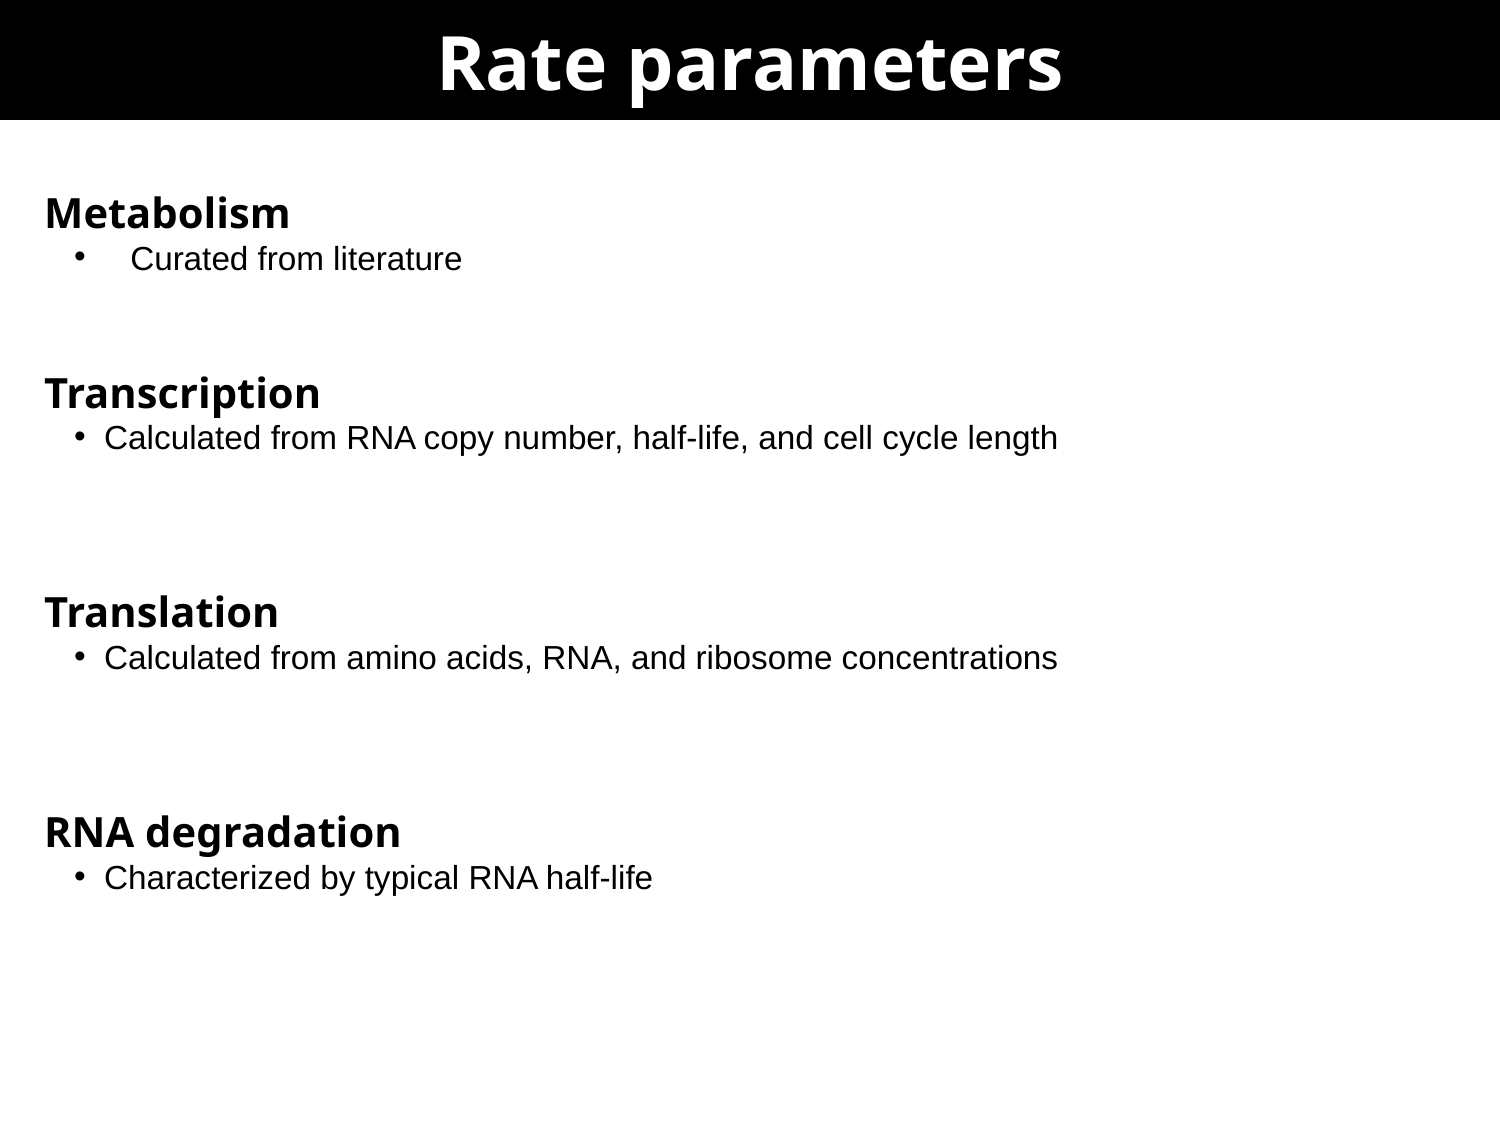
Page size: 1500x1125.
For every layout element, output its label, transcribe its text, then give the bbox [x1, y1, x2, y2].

title Rate parameters [0, 0, 1500, 120]
